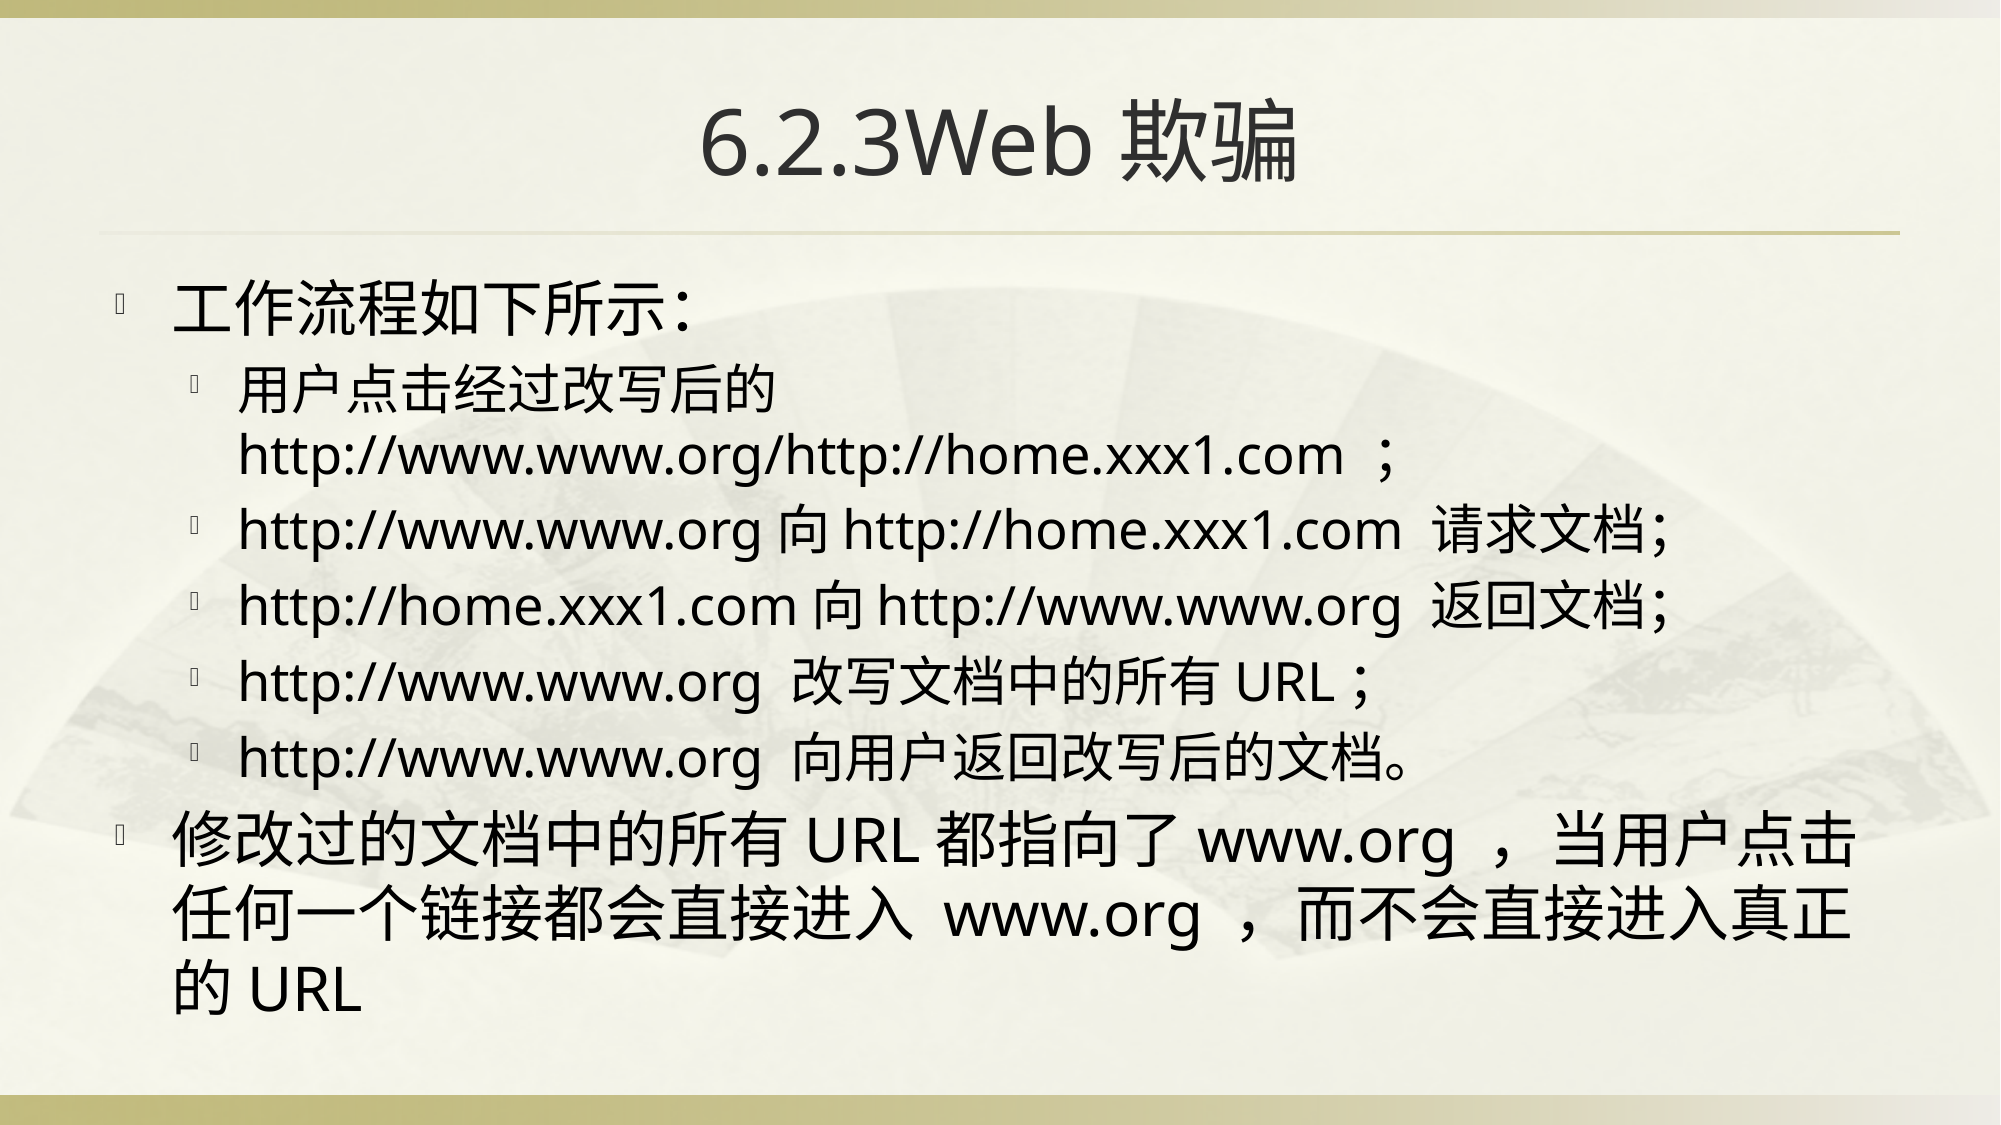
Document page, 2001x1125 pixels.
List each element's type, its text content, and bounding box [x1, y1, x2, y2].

list 工作流程如下所示： 用户点击经过改写后的 http://www.www.org/http://home.xxx1.com ； http://www.www.org向http://home.xxx1.com 请求文档； http://home.xxx1.com向http://www.www.org 返回文档； http://www.www.org 改写文档中的所有URL； http://www.www.org 向用户返回改写后的文档。 修改过的文档中的所有URL都指向了www.org ，当用户点击任何一个链接都会直接进入 www.org ，而不会直接进入真正的URL [99, 262, 1900, 1032]
title 6.2.3Web欺骗 [99, 45, 1900, 233]
